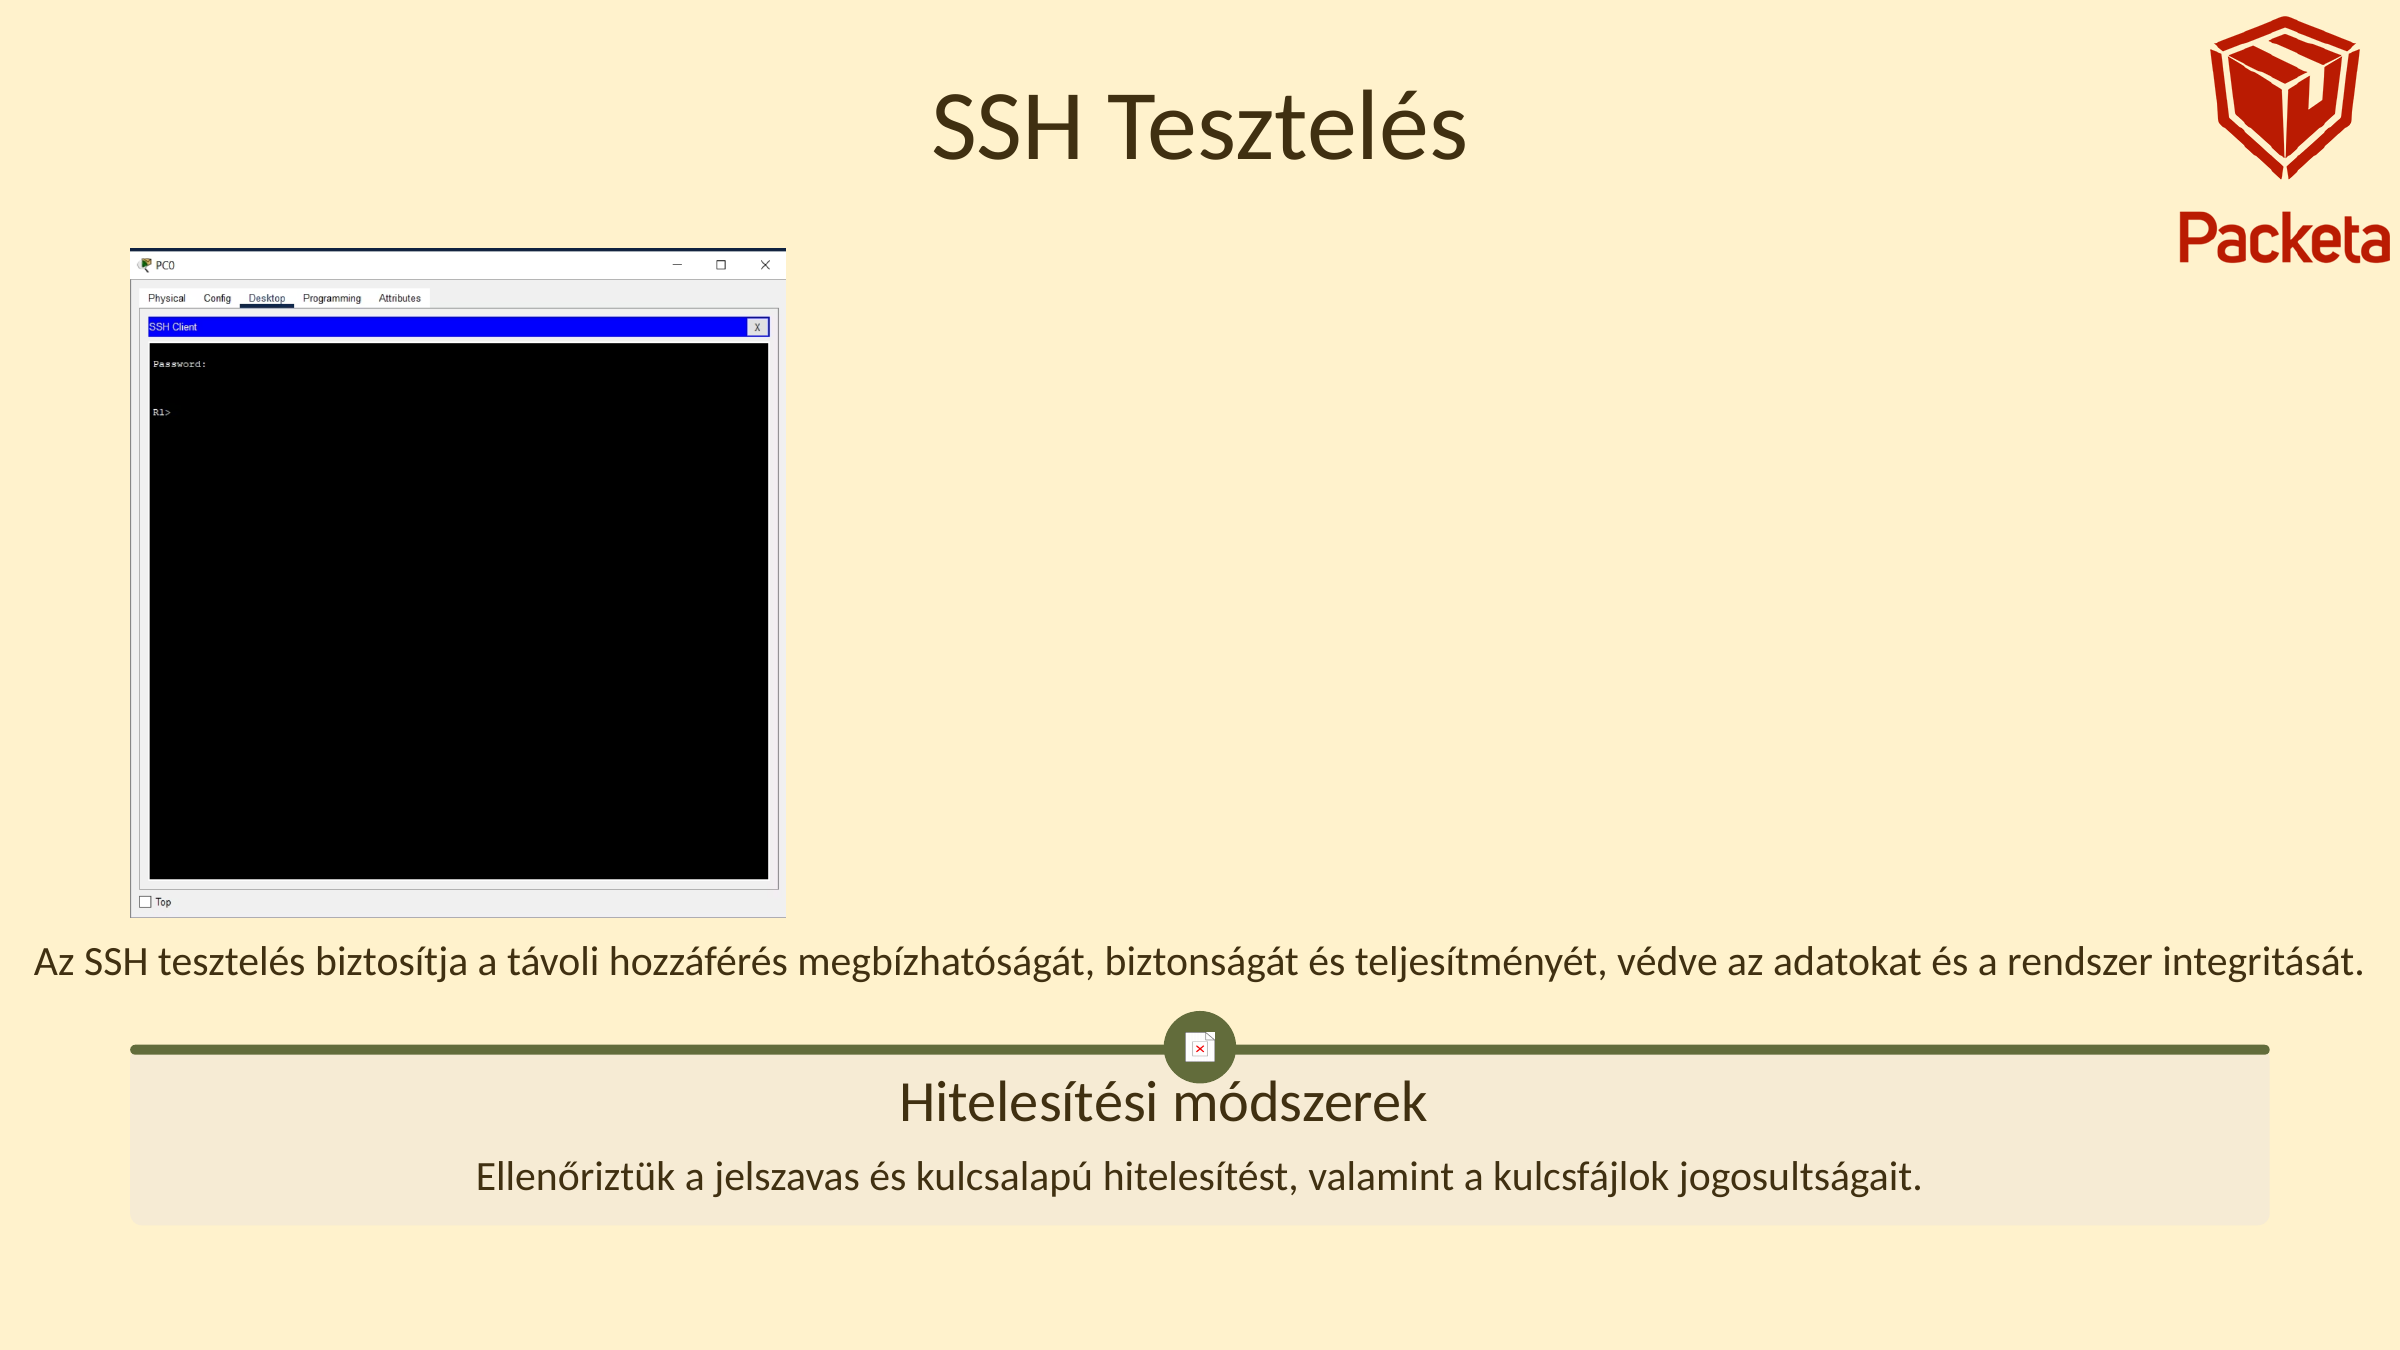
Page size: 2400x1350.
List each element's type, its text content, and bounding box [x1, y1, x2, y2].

text_box [130, 1044, 1164, 1055]
text_box SSH Tesztelés [897, 104, 1503, 181]
text_box [1236, 1044, 2270, 1055]
text_box Hitelesítési módszerek [1000, 1095, 1327, 1134]
picture [130, 248, 786, 918]
picture [2164, 16, 2400, 268]
picture [1185, 1032, 1215, 1062]
text_box [130, 1054, 2270, 1226]
text_box Az SSH tesztelés biztosítja a távoli hozzáférés megbízhatóságát, biztonságát és teljesítményét, védve az adatokat és a rendszer integritását. [130, 945, 2270, 984]
text_box [1163, 1010, 1237, 1084]
text_box Ellenőriztük a jelszavas és kulcsalapú hitelesítést, valamint a kulcsfájlok jogosultságait. [156, 1160, 2244, 1199]
